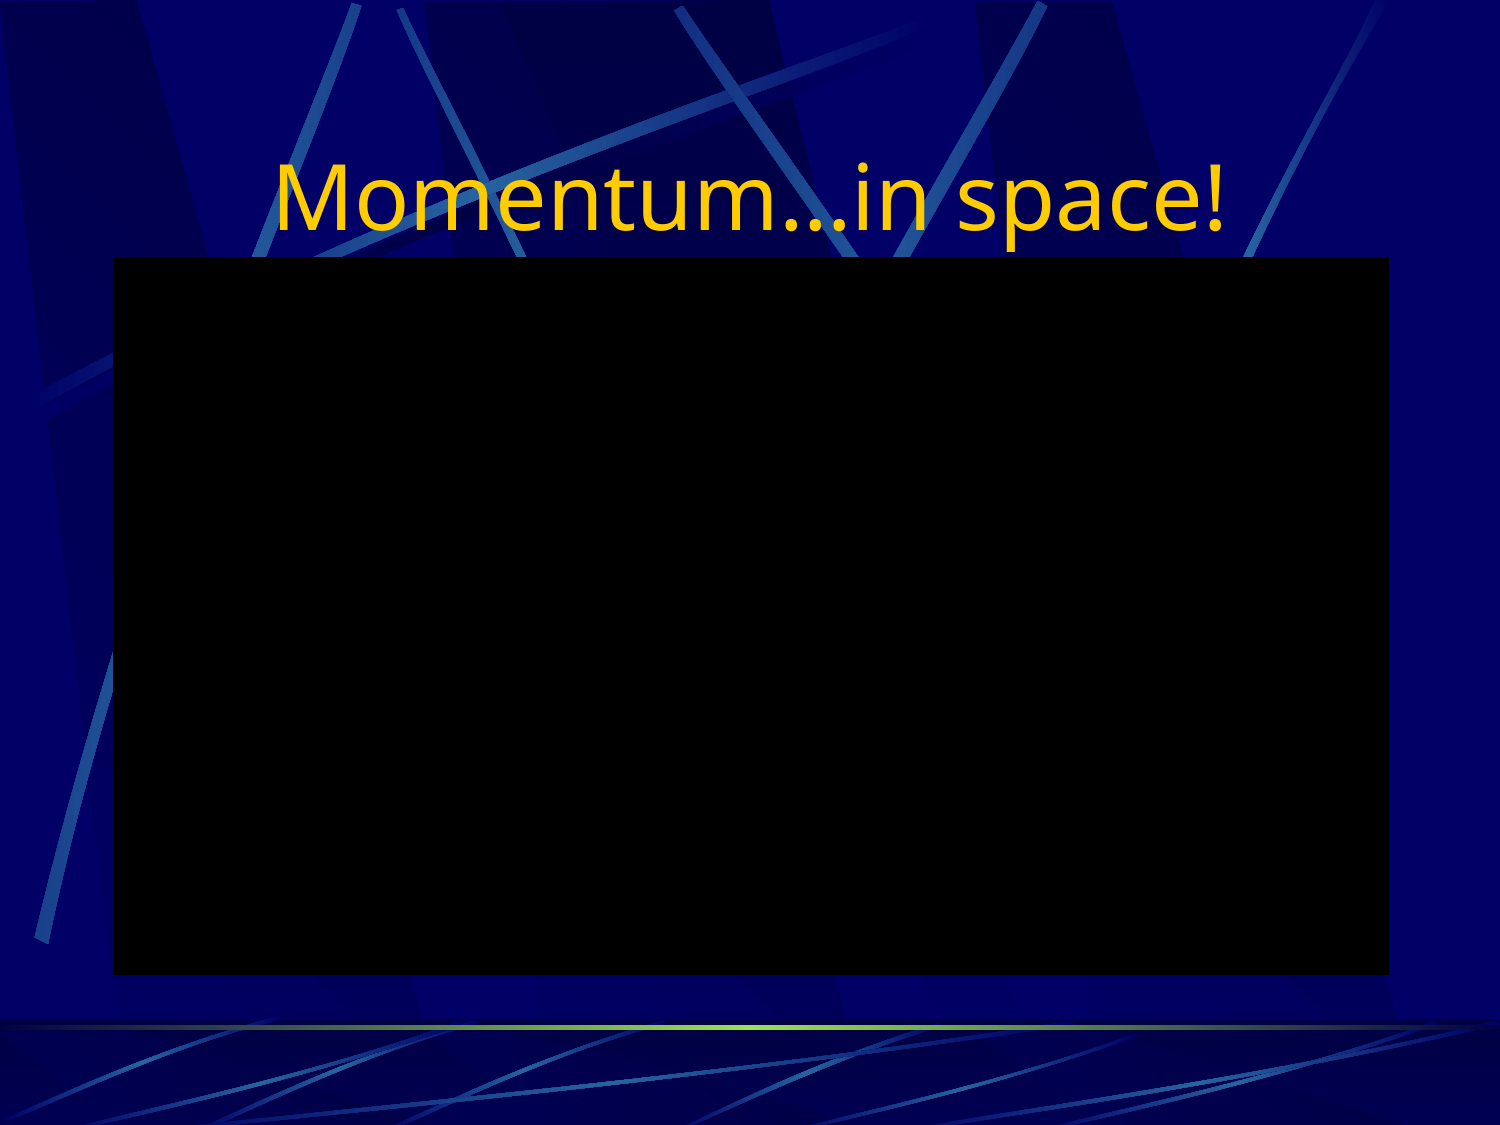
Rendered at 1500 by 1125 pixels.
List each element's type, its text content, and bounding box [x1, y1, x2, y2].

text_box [112, 256, 1390, 976]
title Momentum…in space! [112, 130, 1388, 256]
